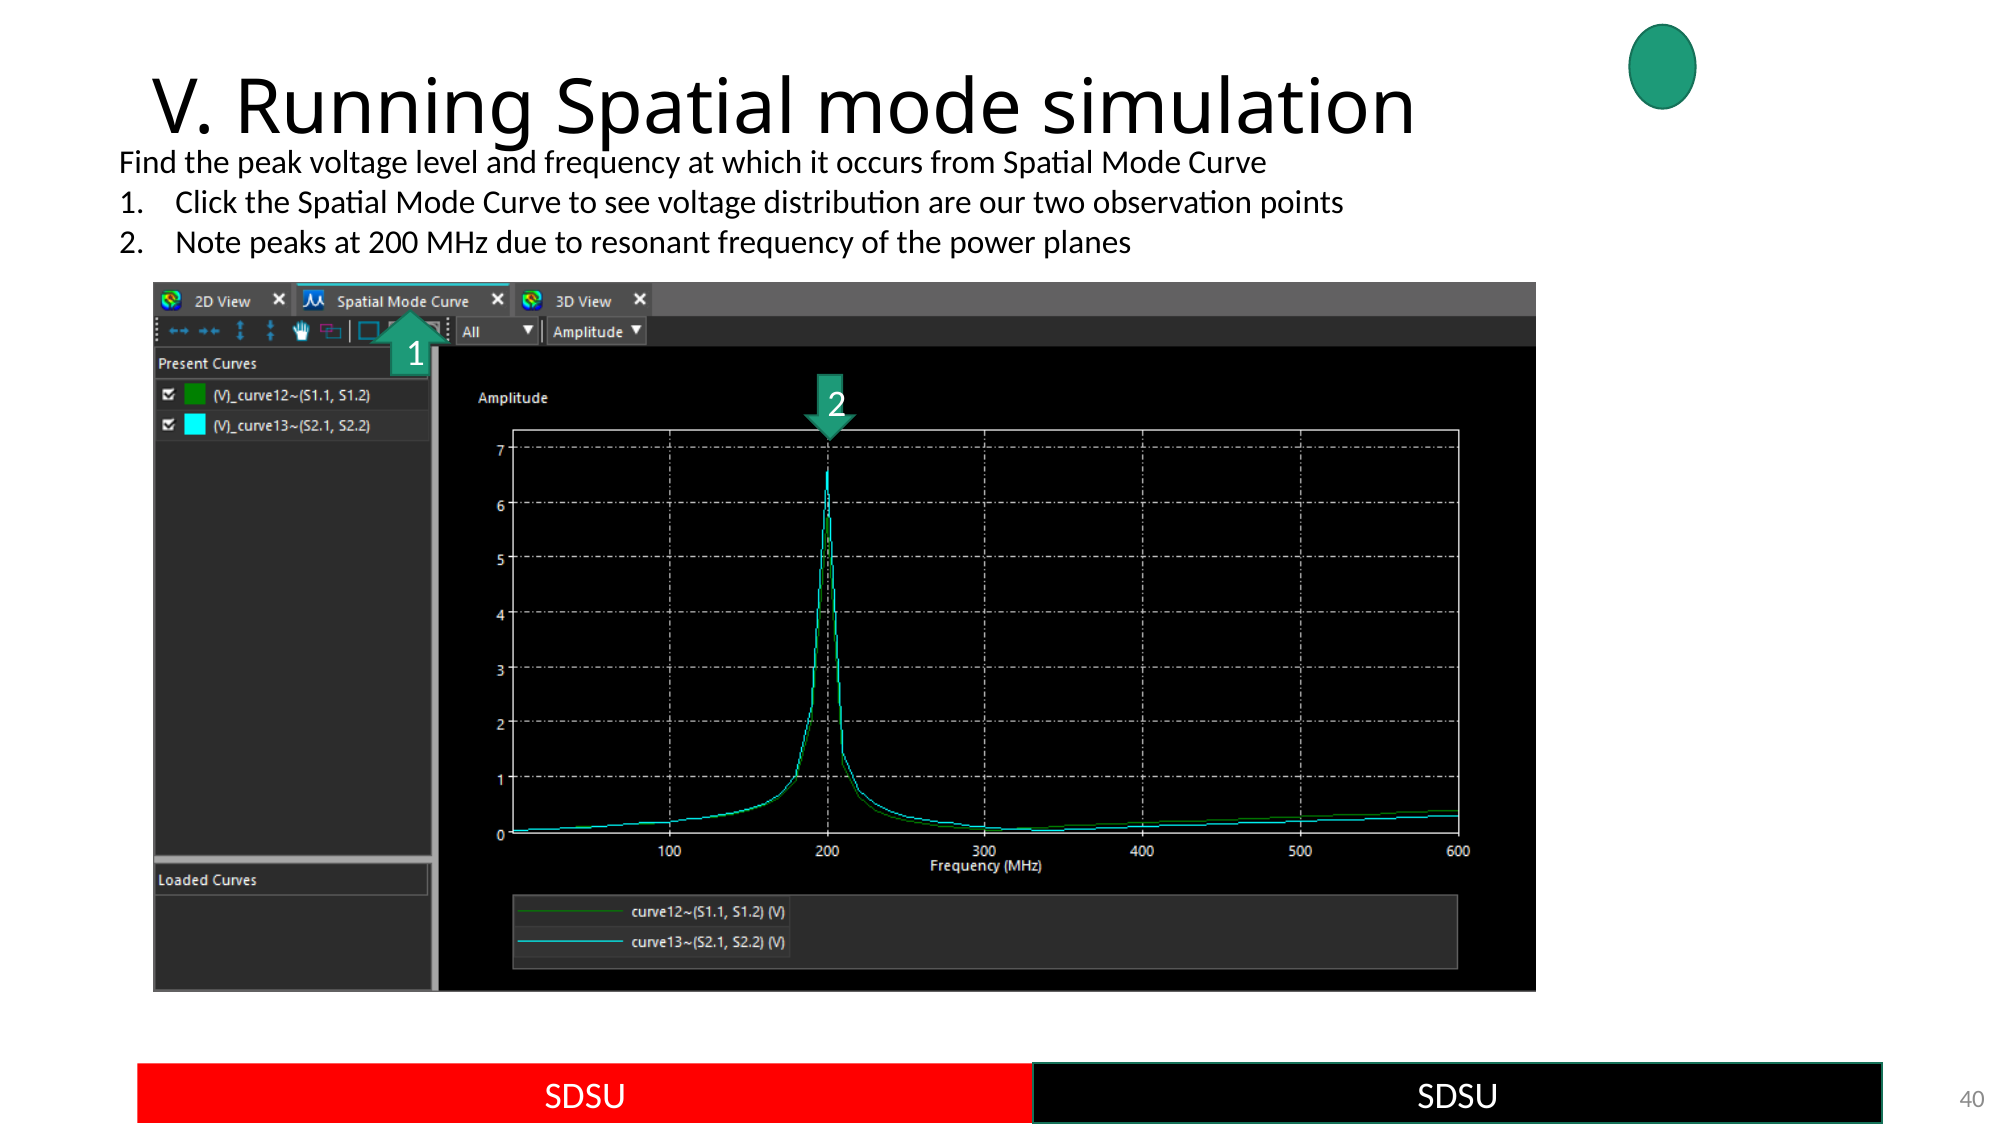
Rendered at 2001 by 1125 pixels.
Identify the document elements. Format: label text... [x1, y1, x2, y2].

slide_number 40 [1550, 1067, 2000, 1125]
text_box Find the peak voltage level and frequency at which it occurs from Spatial Mode Curve Click the Spatial Mode Curve to see voltage distribution are our two observation points Note peaks at 200 MHz due to resonant frequency of the power planes [104, 133, 1500, 268]
title V. Running Spatial mode simulation [137, 59, 1863, 158]
picture [153, 282, 1536, 992]
text_box [1628, 23, 1697, 110]
